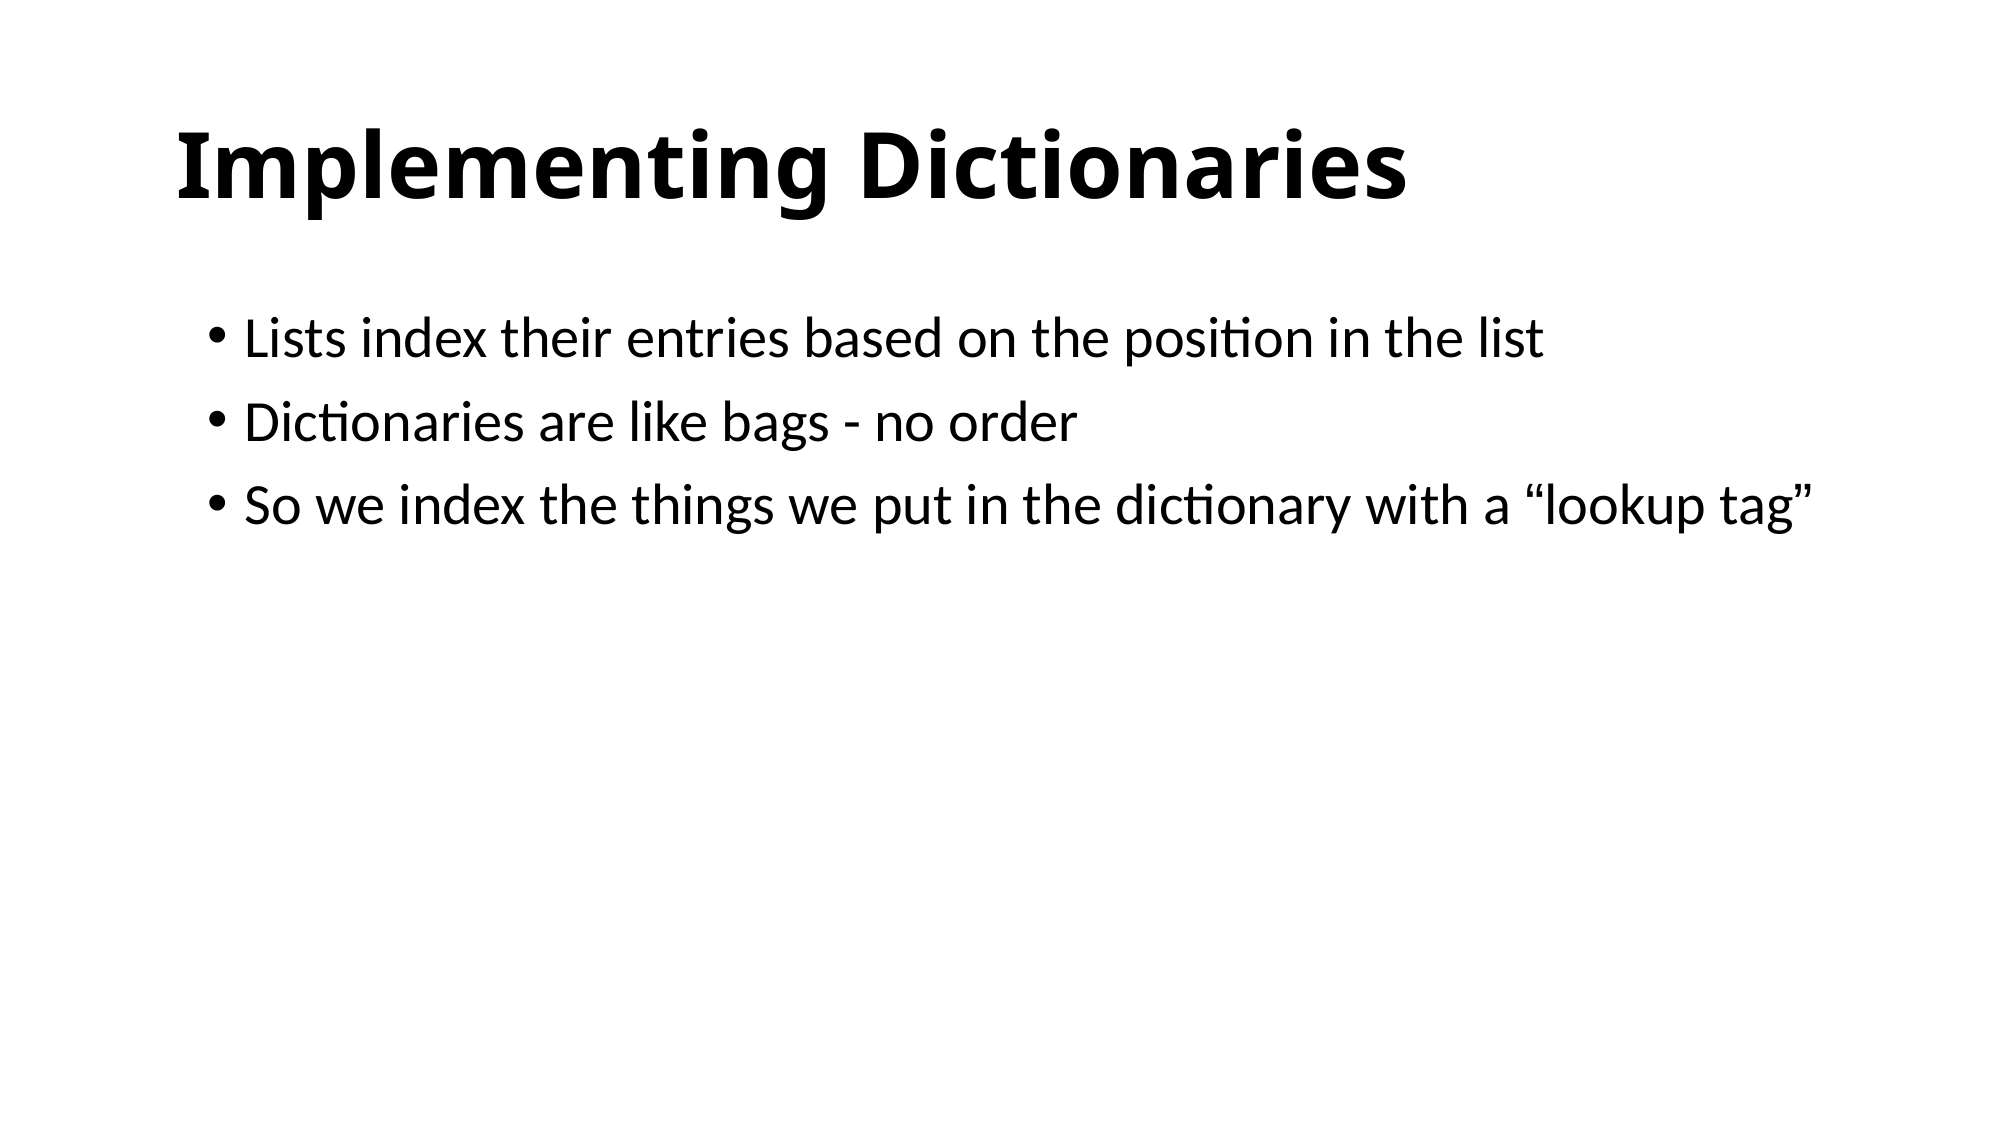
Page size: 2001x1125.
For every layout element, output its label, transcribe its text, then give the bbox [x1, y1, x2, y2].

title Implementing Dictionaries [137, 59, 1863, 278]
list Lists index their entries based on the position in the list Dictionaries are like bags - no order So we index the things we put in the dictionary with a “lookup tag” [137, 299, 1863, 1014]
